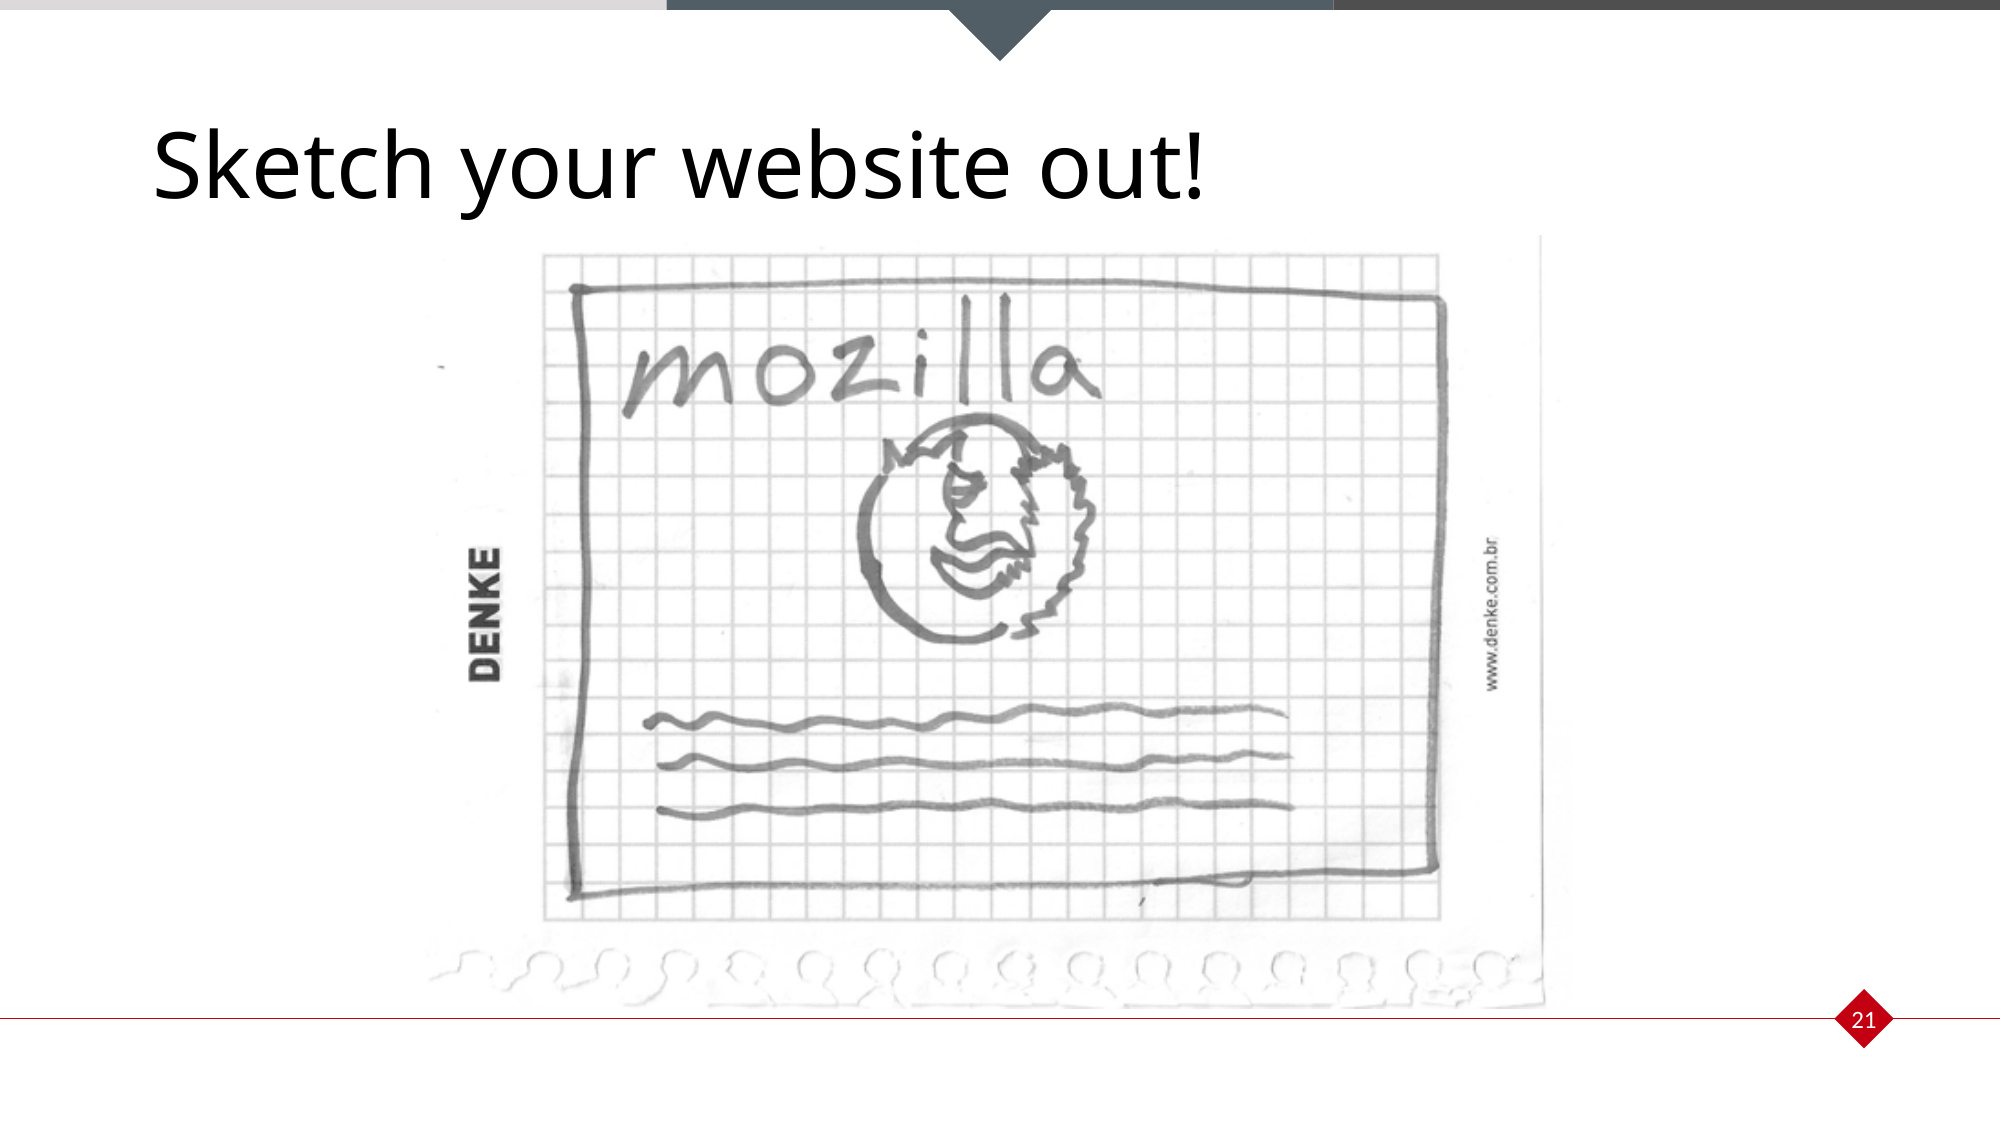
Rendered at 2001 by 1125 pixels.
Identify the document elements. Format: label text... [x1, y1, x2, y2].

title Sketch your website out! [137, 59, 1863, 278]
picture [416, 235, 1584, 1009]
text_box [0, 0, 2000, 46]
